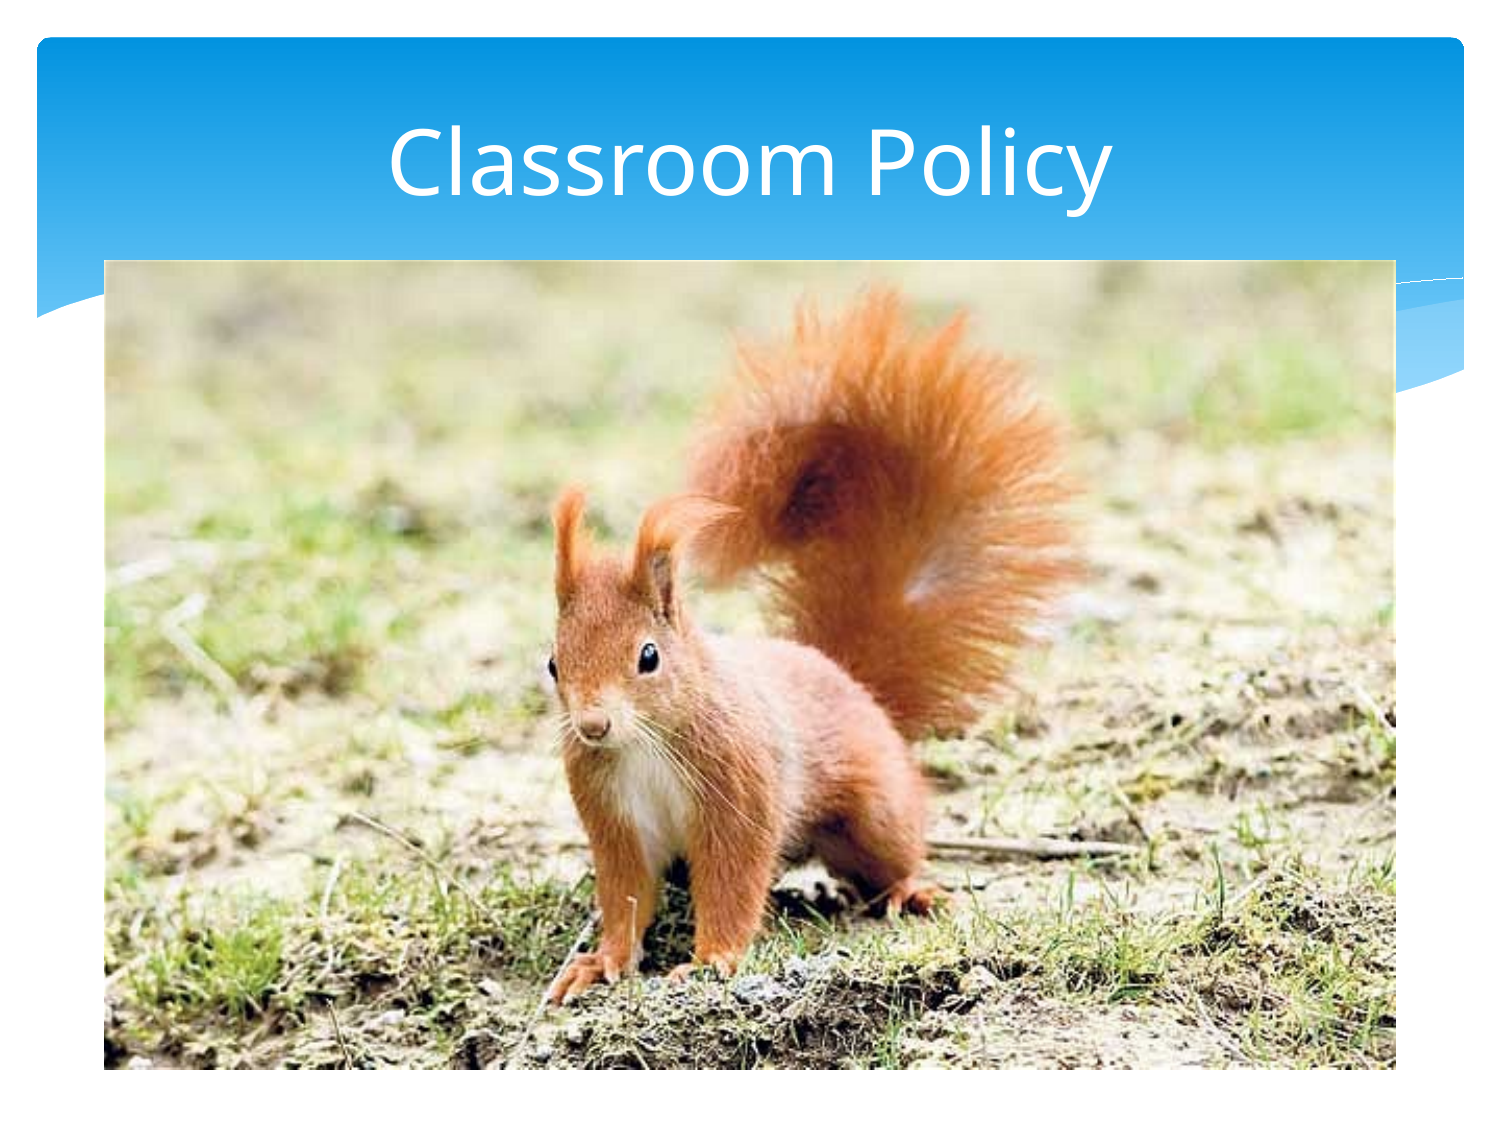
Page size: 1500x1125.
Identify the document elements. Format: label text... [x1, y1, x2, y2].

title Classroom Policy [75, 55, 1425, 261]
picture [103, 260, 1396, 1070]
